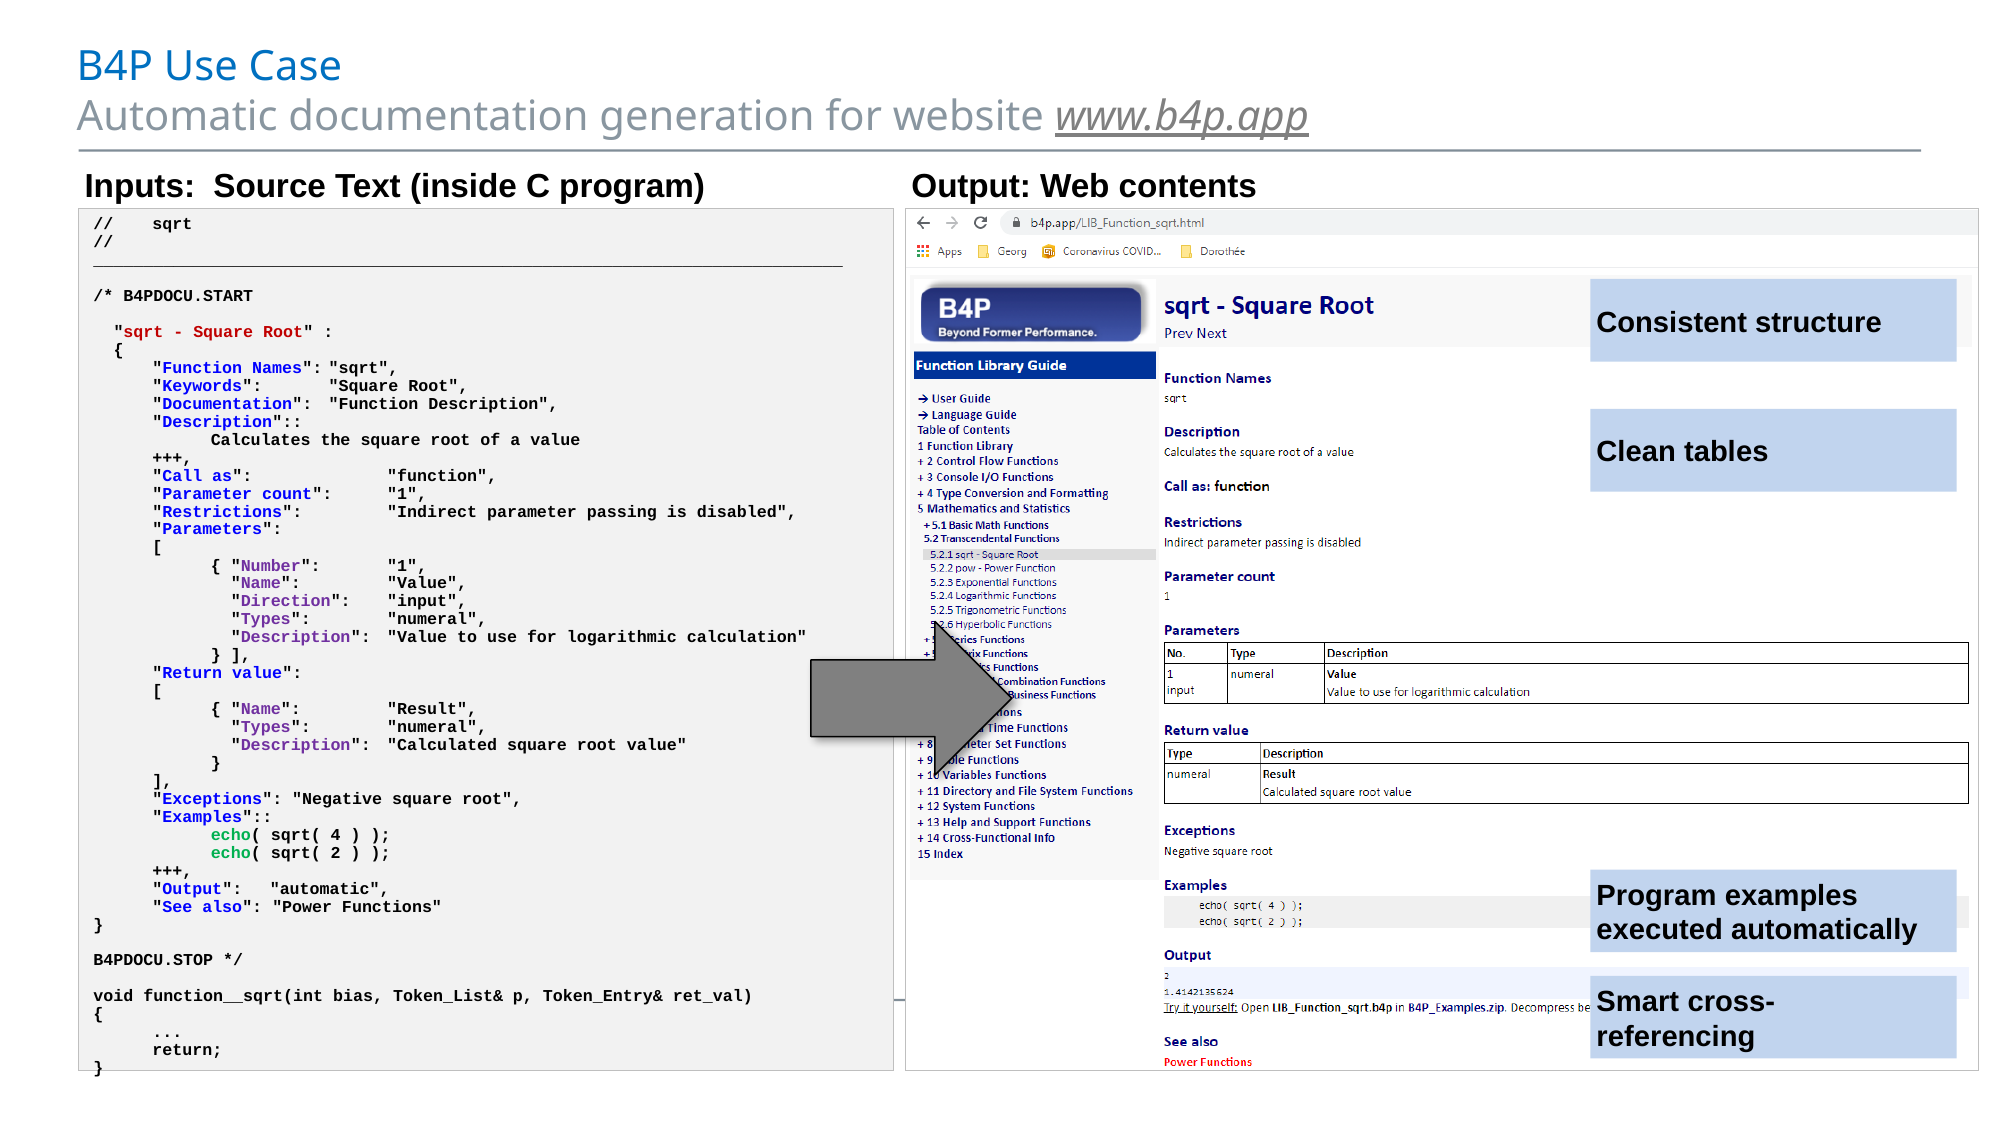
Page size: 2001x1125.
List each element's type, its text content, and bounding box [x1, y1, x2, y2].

text_box Output: Web contents [903, 159, 1522, 208]
text_box [808, 657, 900, 739]
picture [905, 207, 1979, 1071]
title B4P Use Case Automatic documentation generation for website www.b4p.app [76, 30, 1920, 149]
text_box // sqrt // ___________________________________________________________________________ /* B4PDOCU.START "sqrt - Square Root" : { "Function Names": "sqrt", "Keywords": "Square Root", "Documentation": "Function Description", "Description":: Calculates the square root of a value +++, "Call as": "function", "Parameter count": "1", "Restrictions": "Indirect parameter passing is disabled", "Parameters": [ { "Number": "1", "Name": "Value", "Direction": "input", "Types": "numeral", "Description": "Value to use for logarithmic calculation" } ], "Return value": [ { "Name": "Result", "Types": "numeral", "Description": "Calculated square root value" } ], "Exceptions": "Negative square root", "Examples":: echo( sqrt( 4 ) ); echo( sqrt( 2 ) ); +++, "Output": "automatic", "See also": "Power Functions" } B4PDOCU.STOP */ void function__sqrt(int bias, Token_List& p, Token_Entry& ret_val) { ... return; } [78, 208, 894, 1071]
text_box Inputs: Source Text (inside C program) [77, 159, 695, 210]
